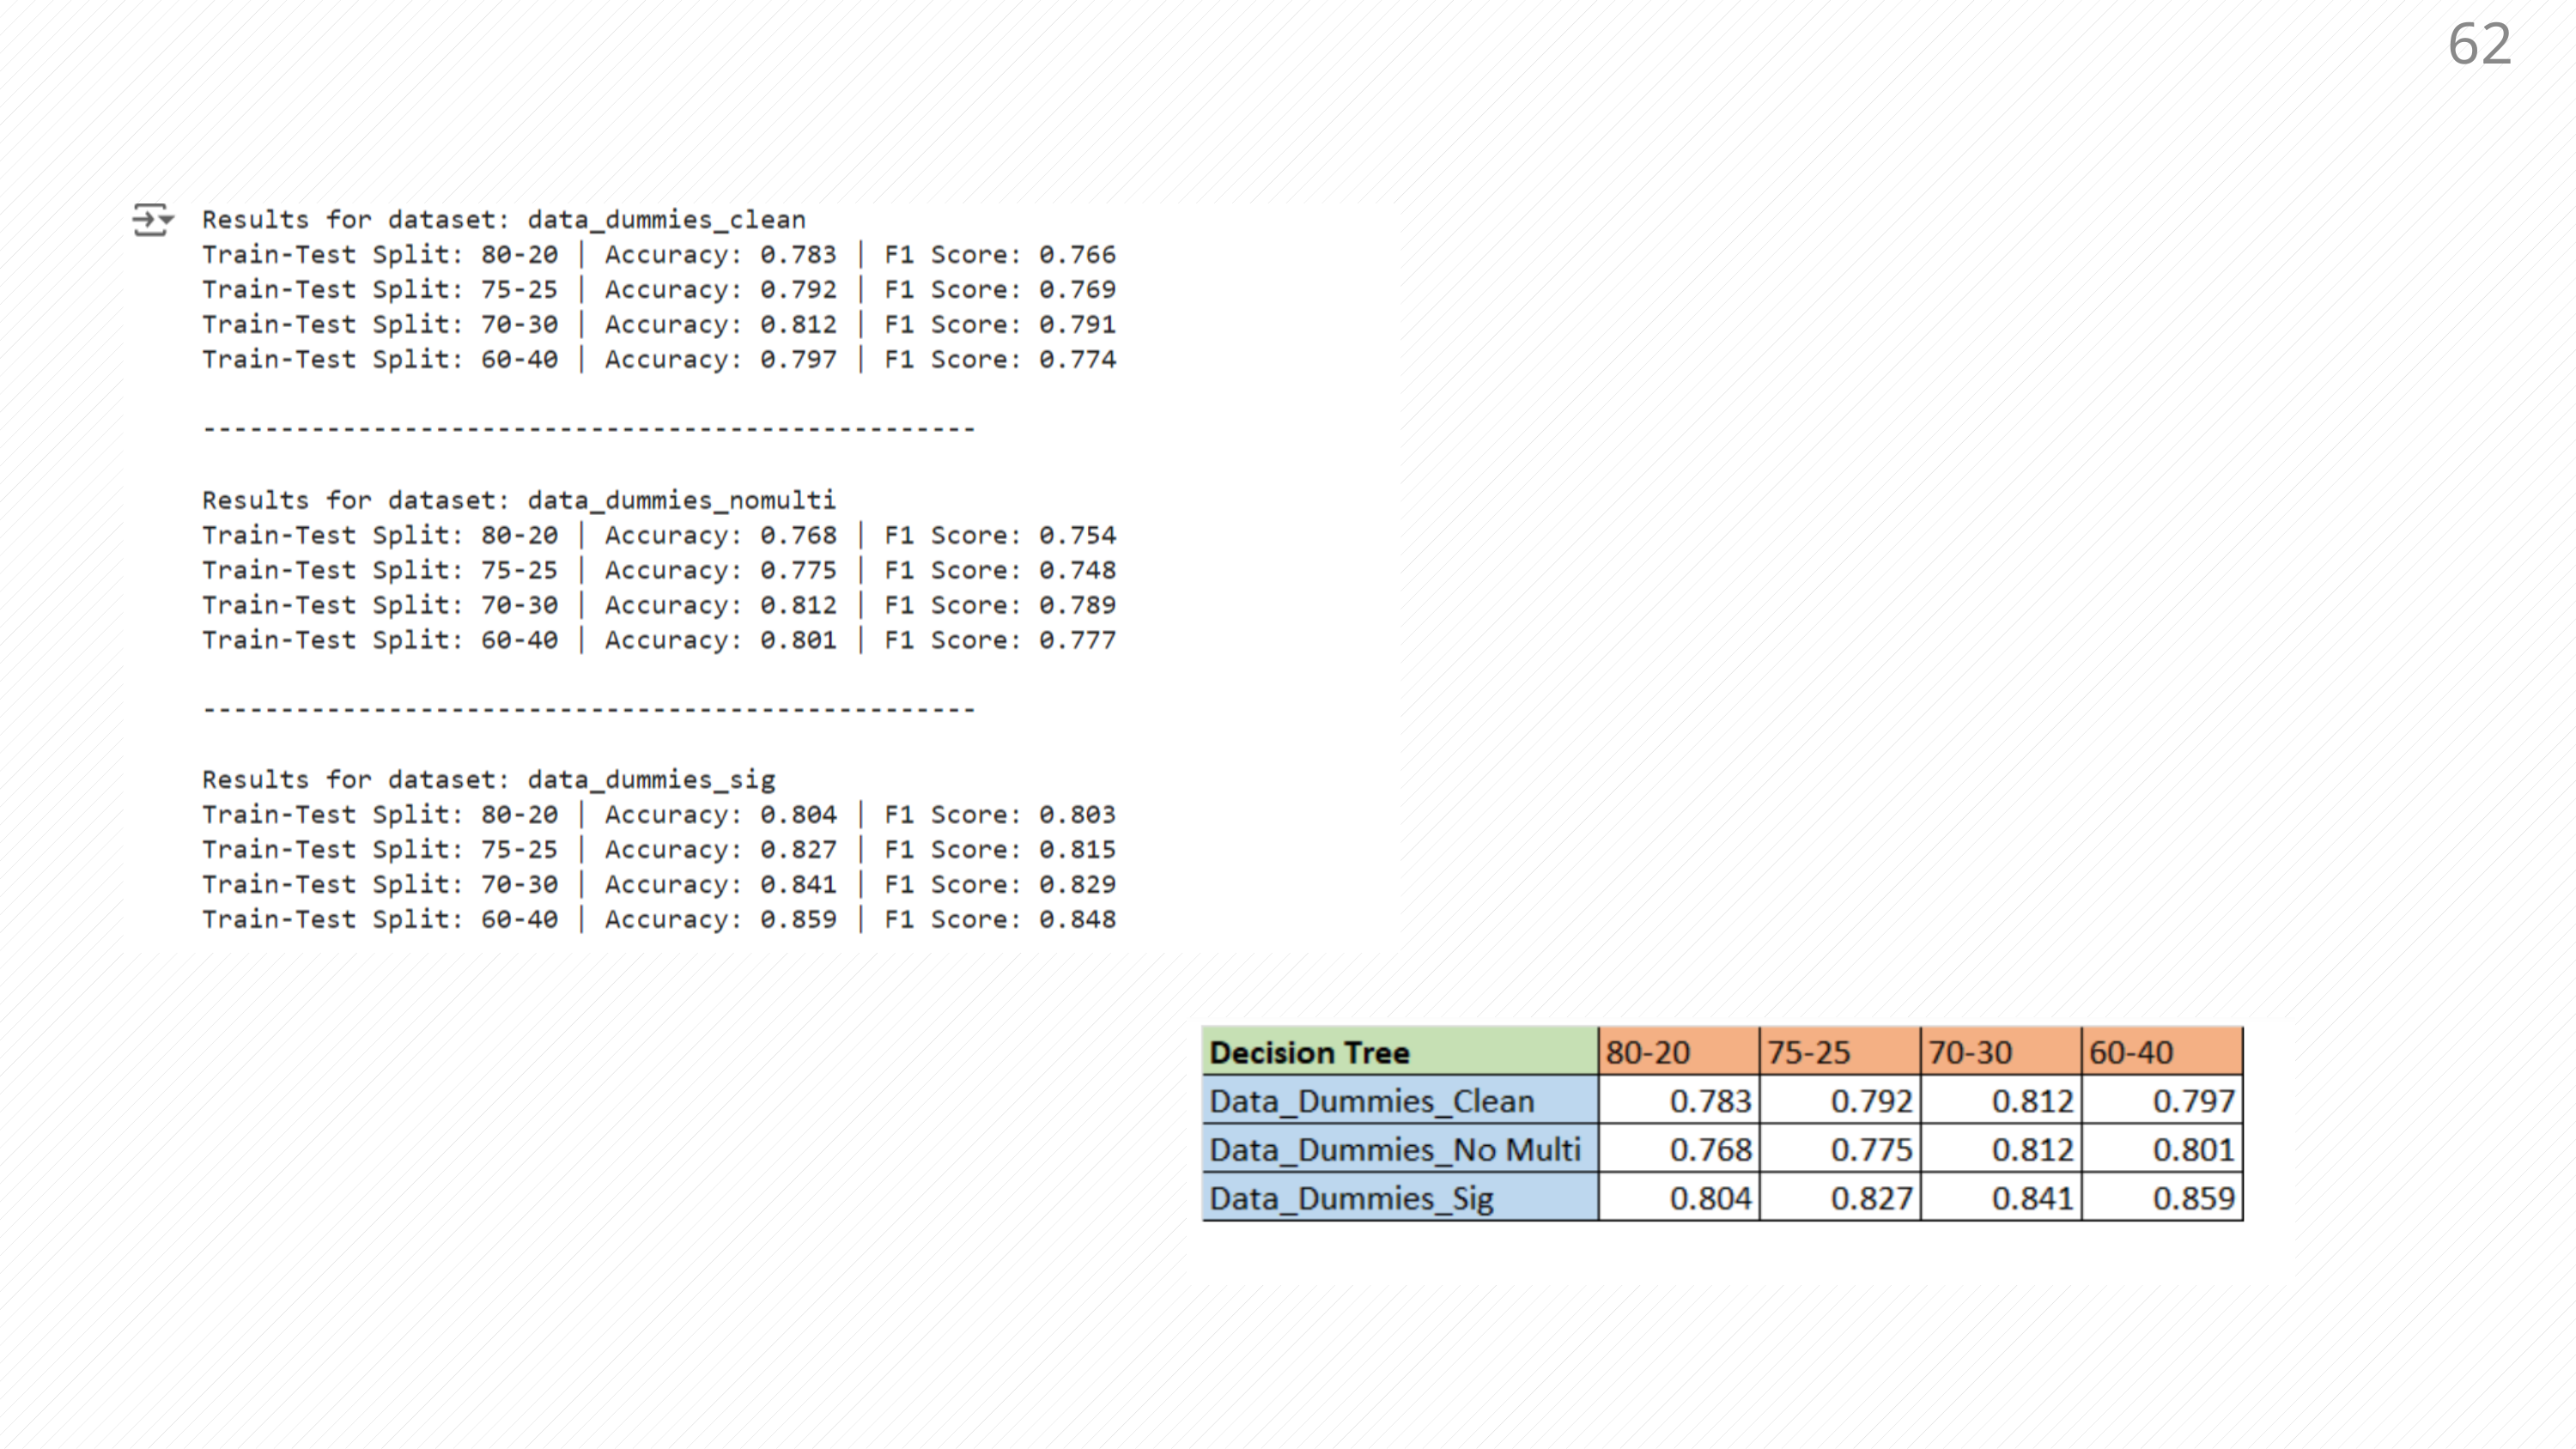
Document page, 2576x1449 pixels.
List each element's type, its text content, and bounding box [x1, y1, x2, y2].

text_box [1187, 1017, 2295, 1285]
text_box [123, 203, 1401, 953]
text_box 62 [2280, 6, 2514, 76]
